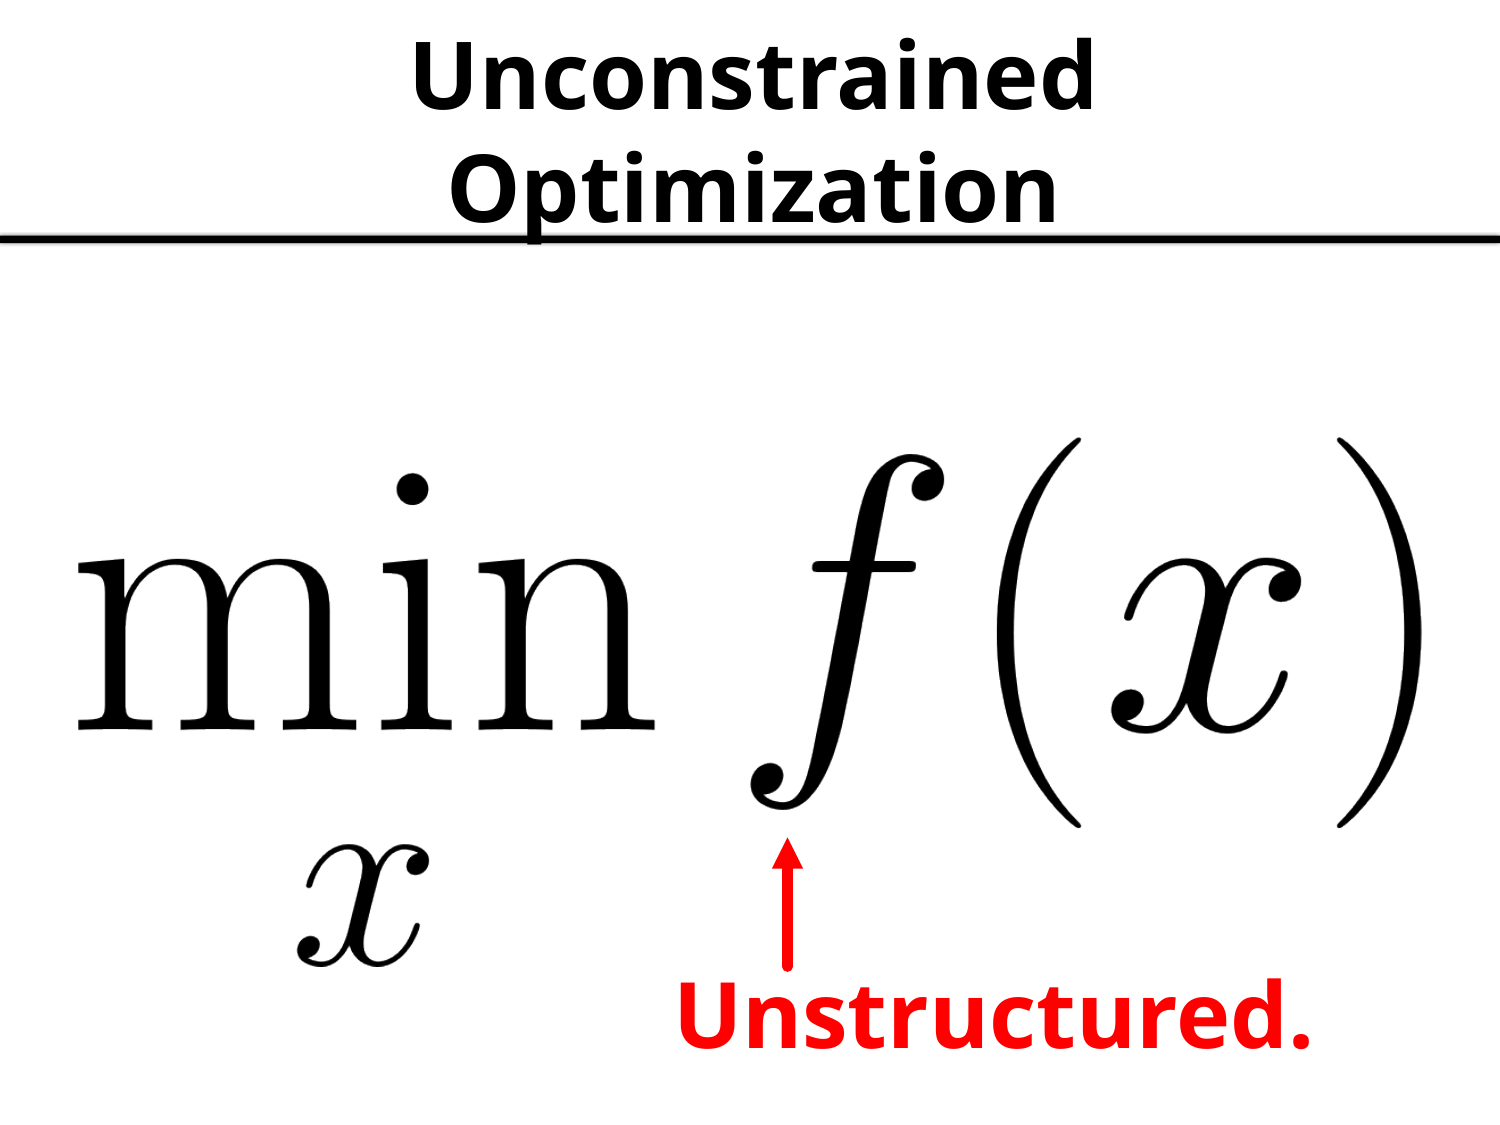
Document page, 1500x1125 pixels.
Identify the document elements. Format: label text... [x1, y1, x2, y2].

text_box Unstructured. [658, 975, 1330, 1075]
picture [78, 437, 1422, 967]
title Unconstrained Optimization [75, 25, 1425, 231]
